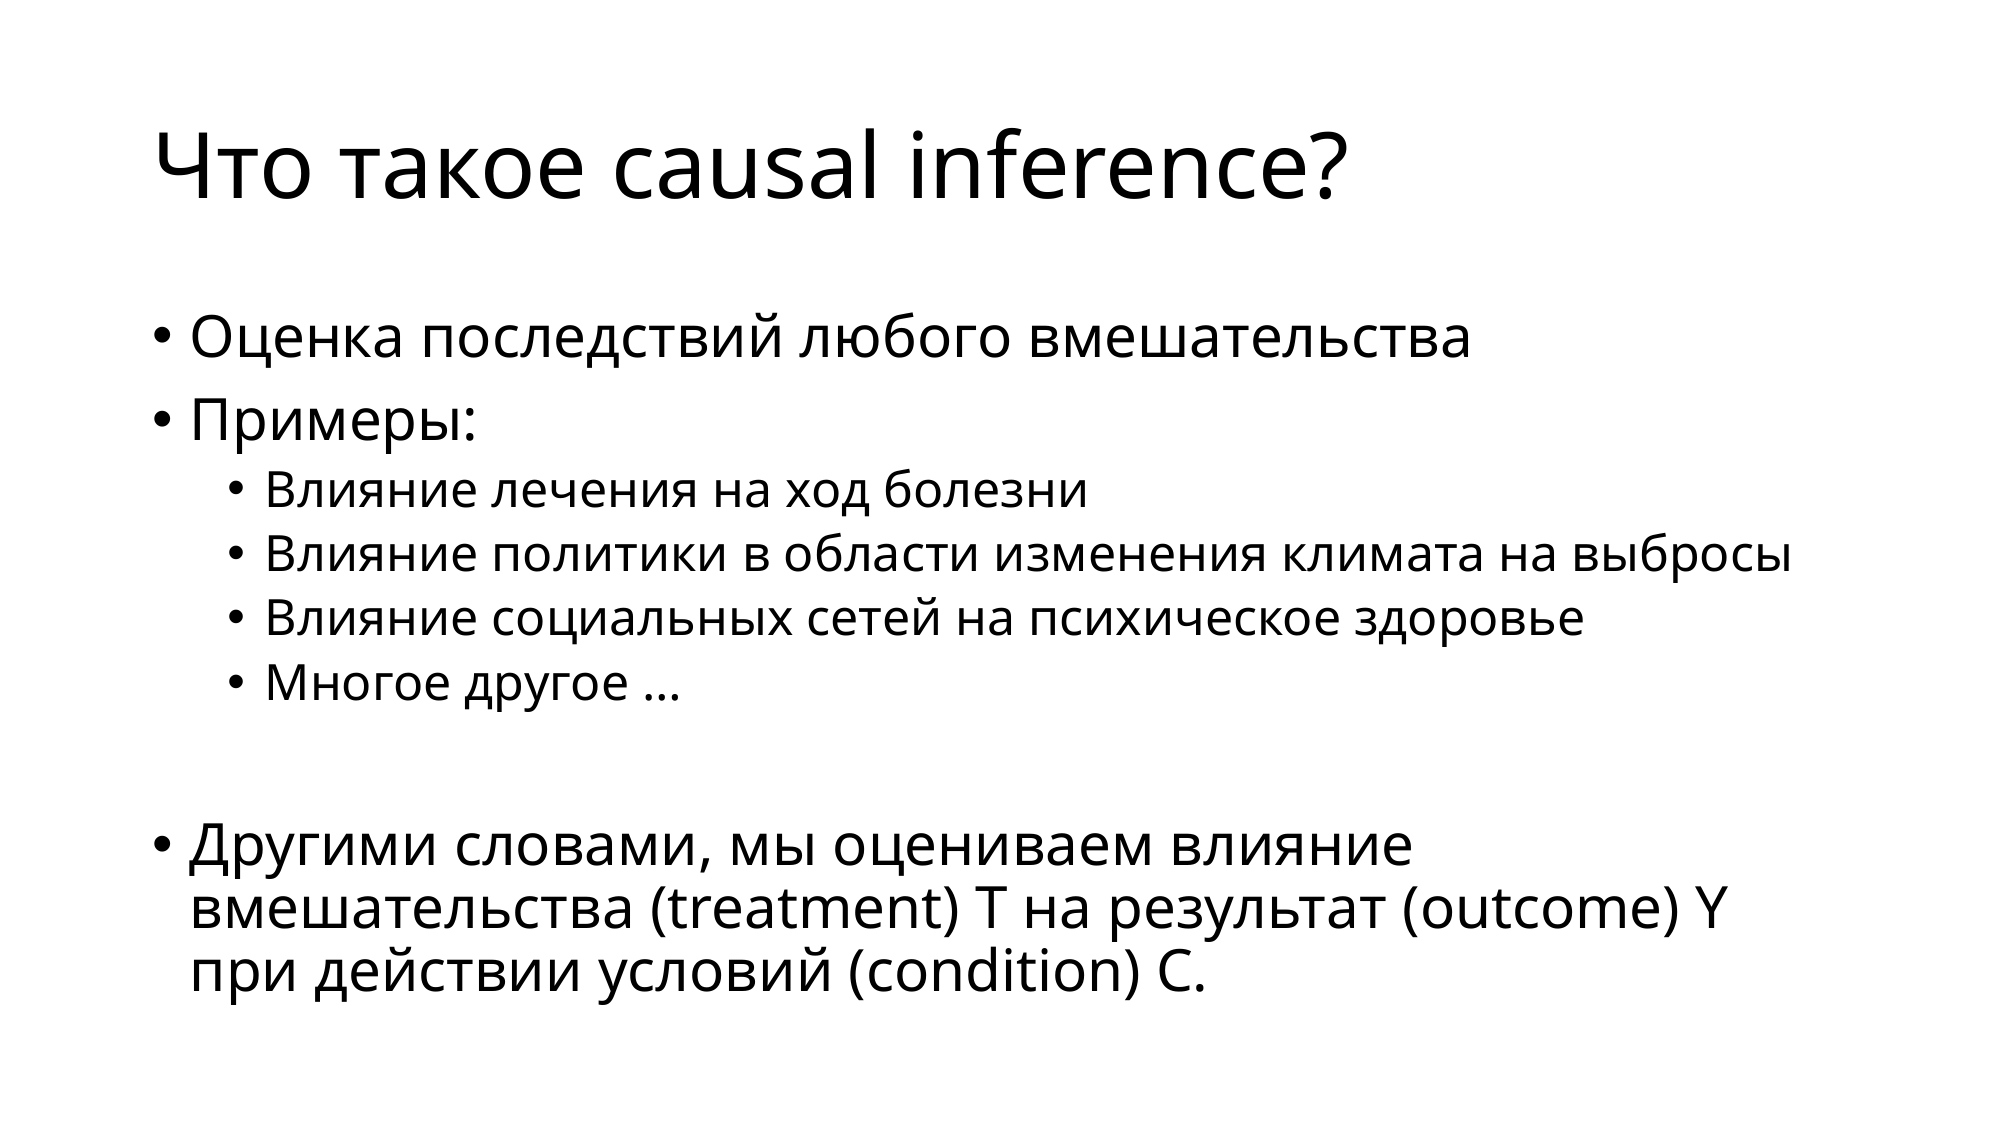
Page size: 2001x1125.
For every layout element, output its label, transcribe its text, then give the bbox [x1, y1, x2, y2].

title Что такое causal inference? [137, 59, 1863, 278]
list Оценка последствий любого вмешательства Примеры: Влияние лечения на ход болезни Влияние политики в области изменения климата на выбросы Влияние социальных сетей на психическое здоровье Многое другое … Другими словами, мы оцениваем влияние вмешательства (treatment) T на результат (outcome) Y при действии условий (condition) C. [137, 299, 1863, 1014]
